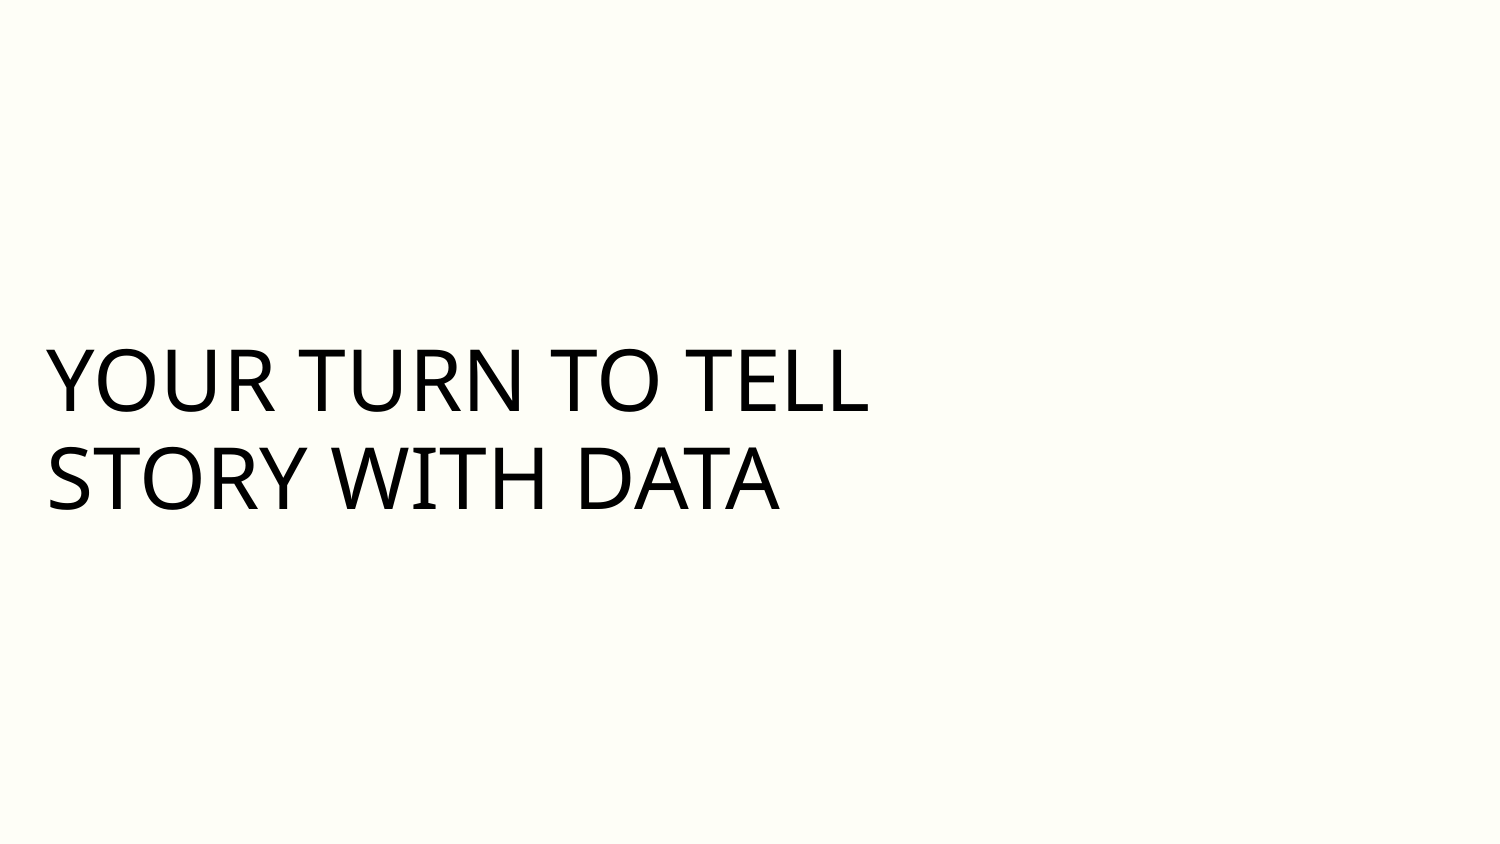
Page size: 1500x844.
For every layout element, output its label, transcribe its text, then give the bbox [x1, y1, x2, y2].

text_box YOUR TURN TO TELL STORY WITH DATA [31, 349, 975, 513]
